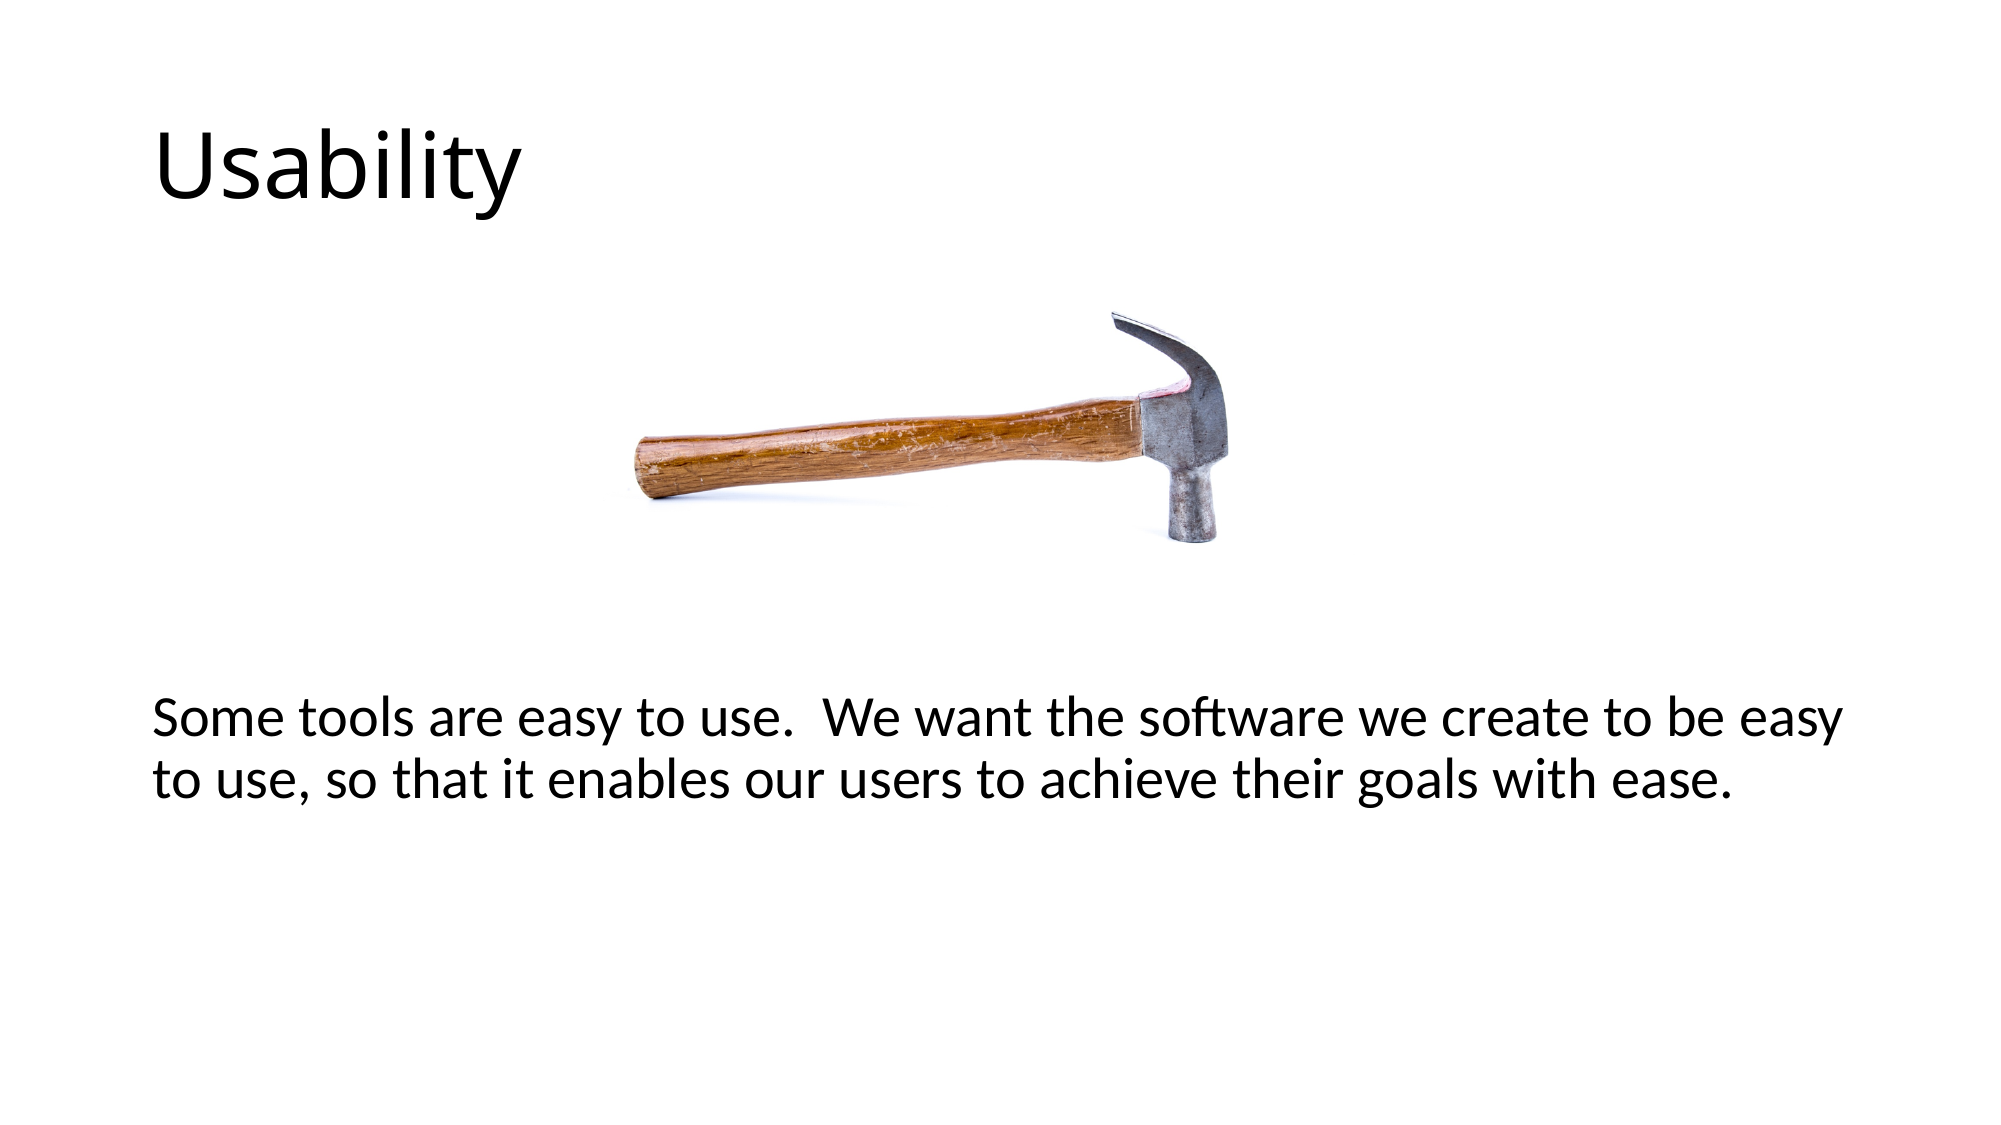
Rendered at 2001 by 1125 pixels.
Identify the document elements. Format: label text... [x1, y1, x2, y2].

title Usability [137, 59, 1863, 278]
list Some tools are easy to use. We want the software we create to be easy to use, so that it enables our users to achieve their goals with ease. [137, 678, 1863, 1014]
picture [584, 168, 1416, 722]
